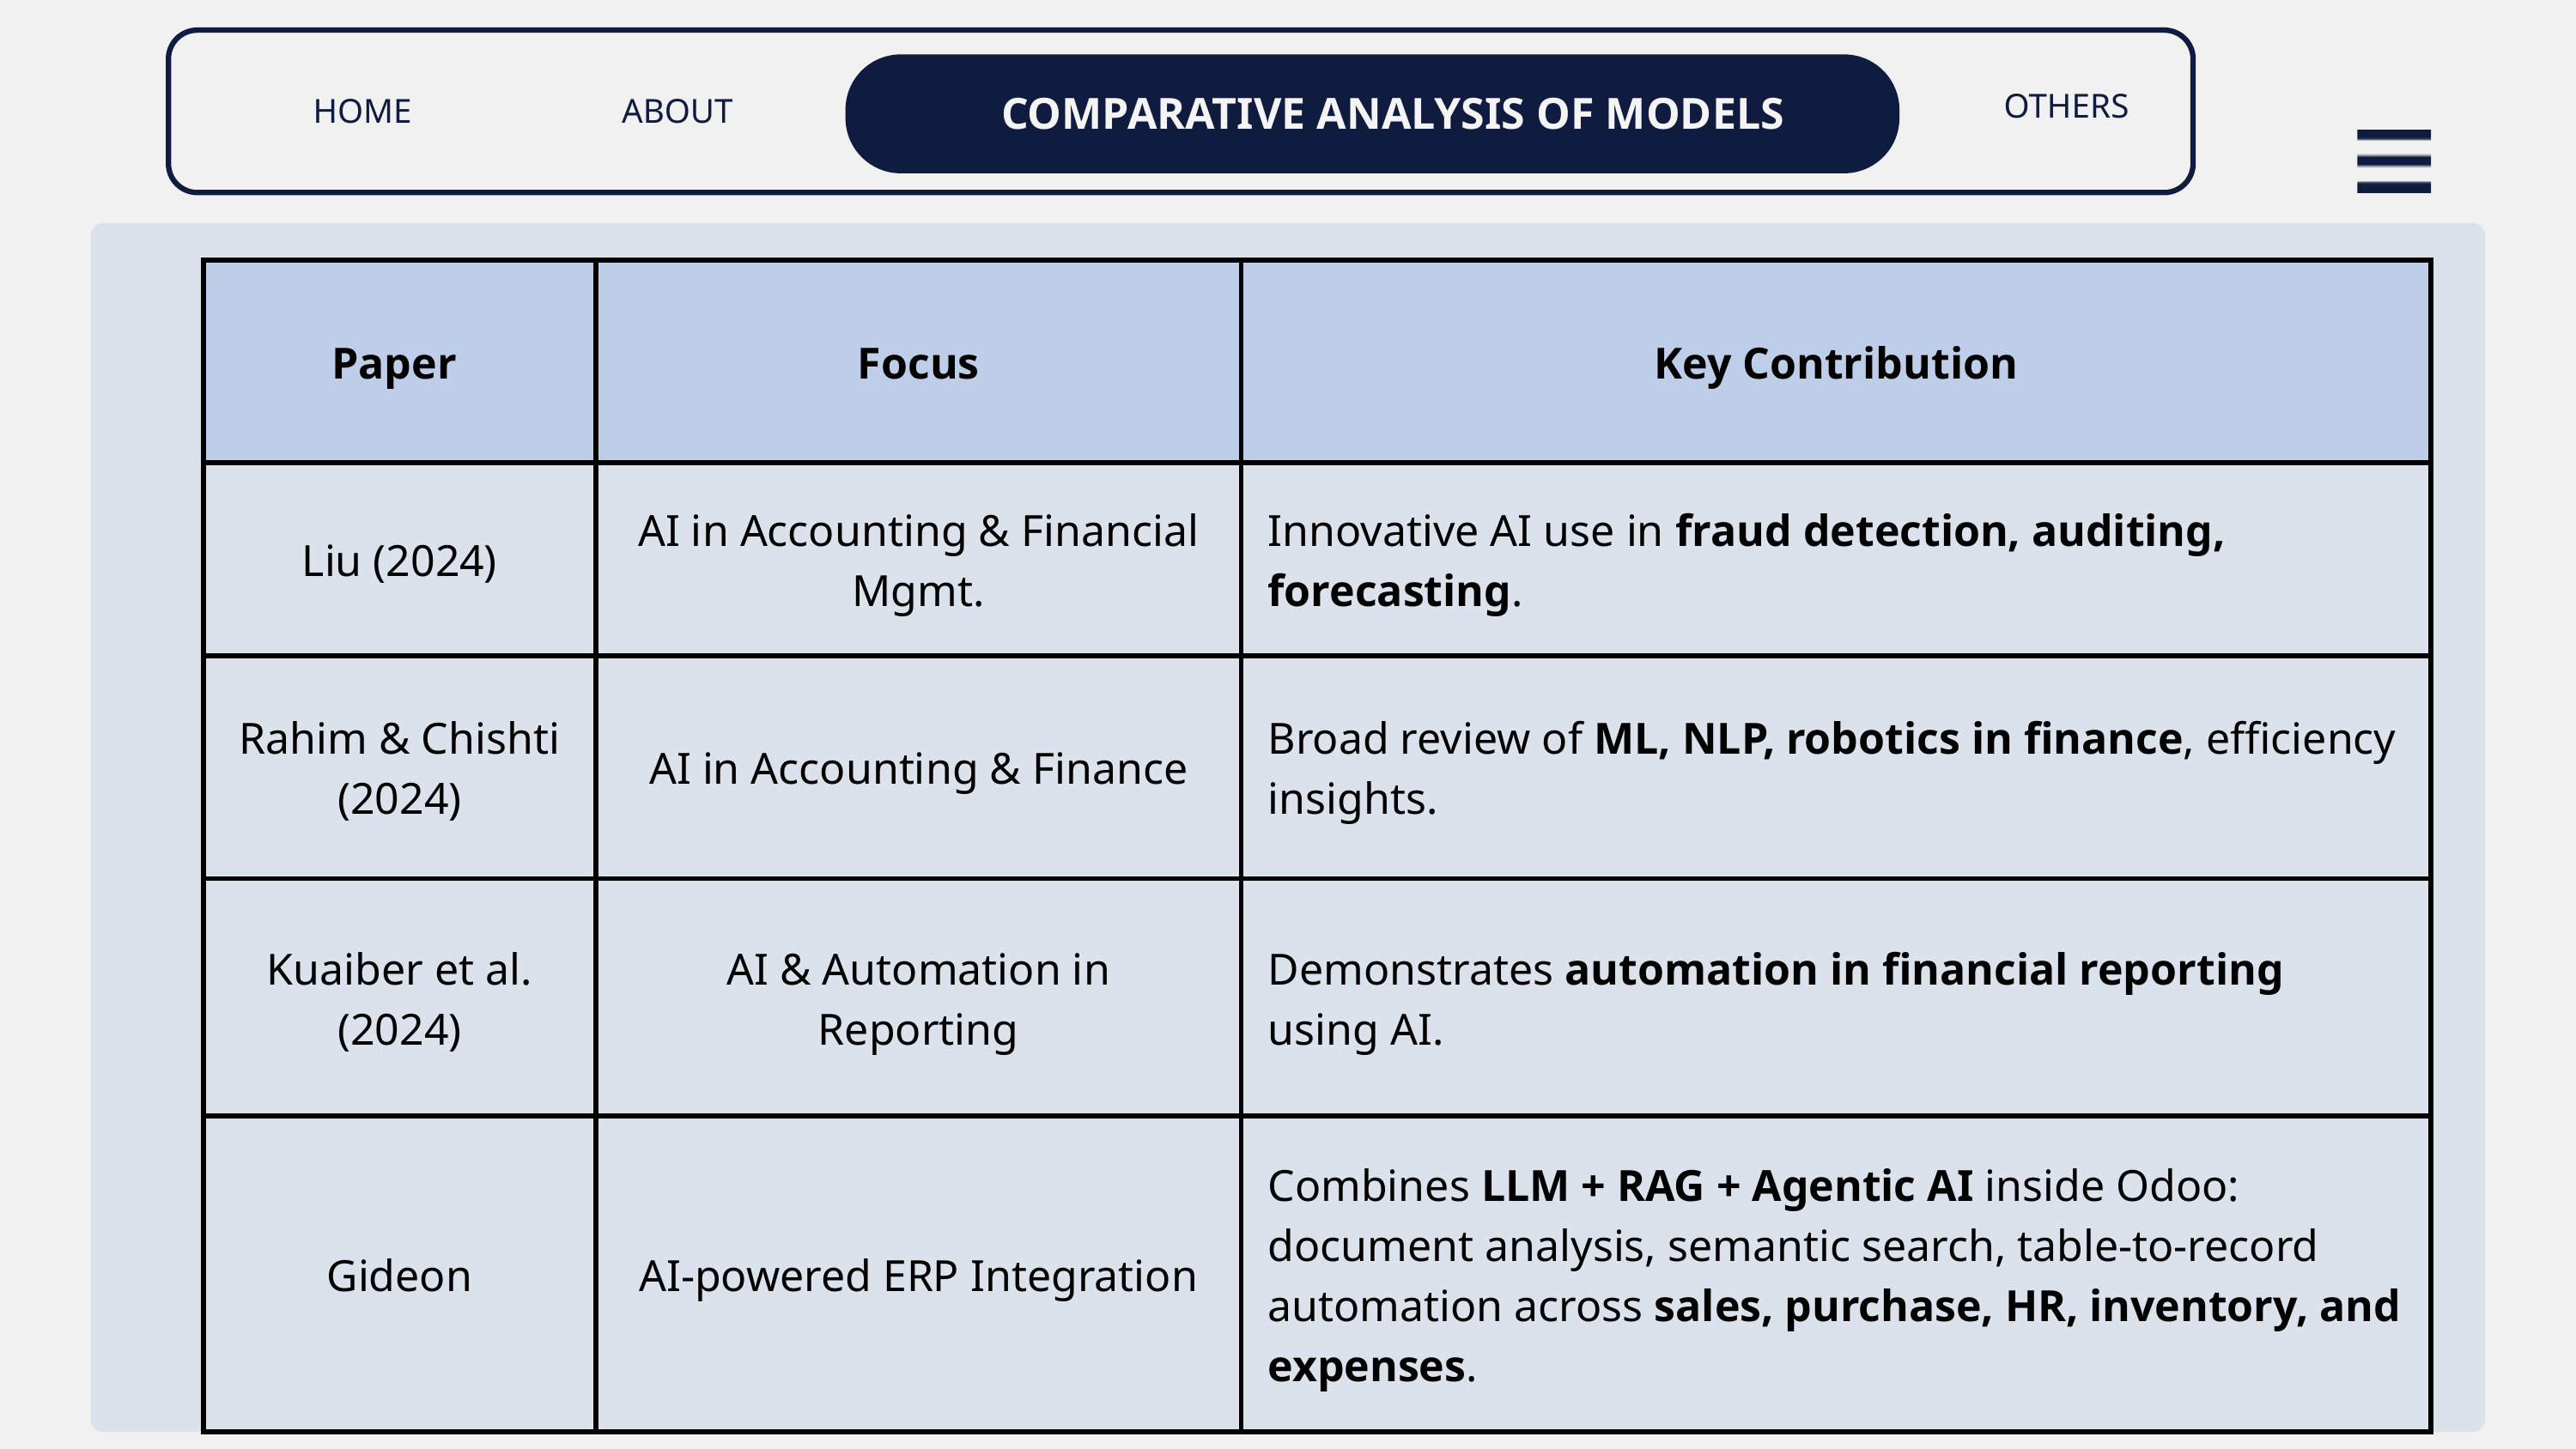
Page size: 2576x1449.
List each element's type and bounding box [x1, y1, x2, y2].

text_box [845, 54, 1900, 174]
text_box [2357, 130, 2432, 193]
text_box [90, 222, 2486, 1433]
text_box [167, 29, 2194, 193]
